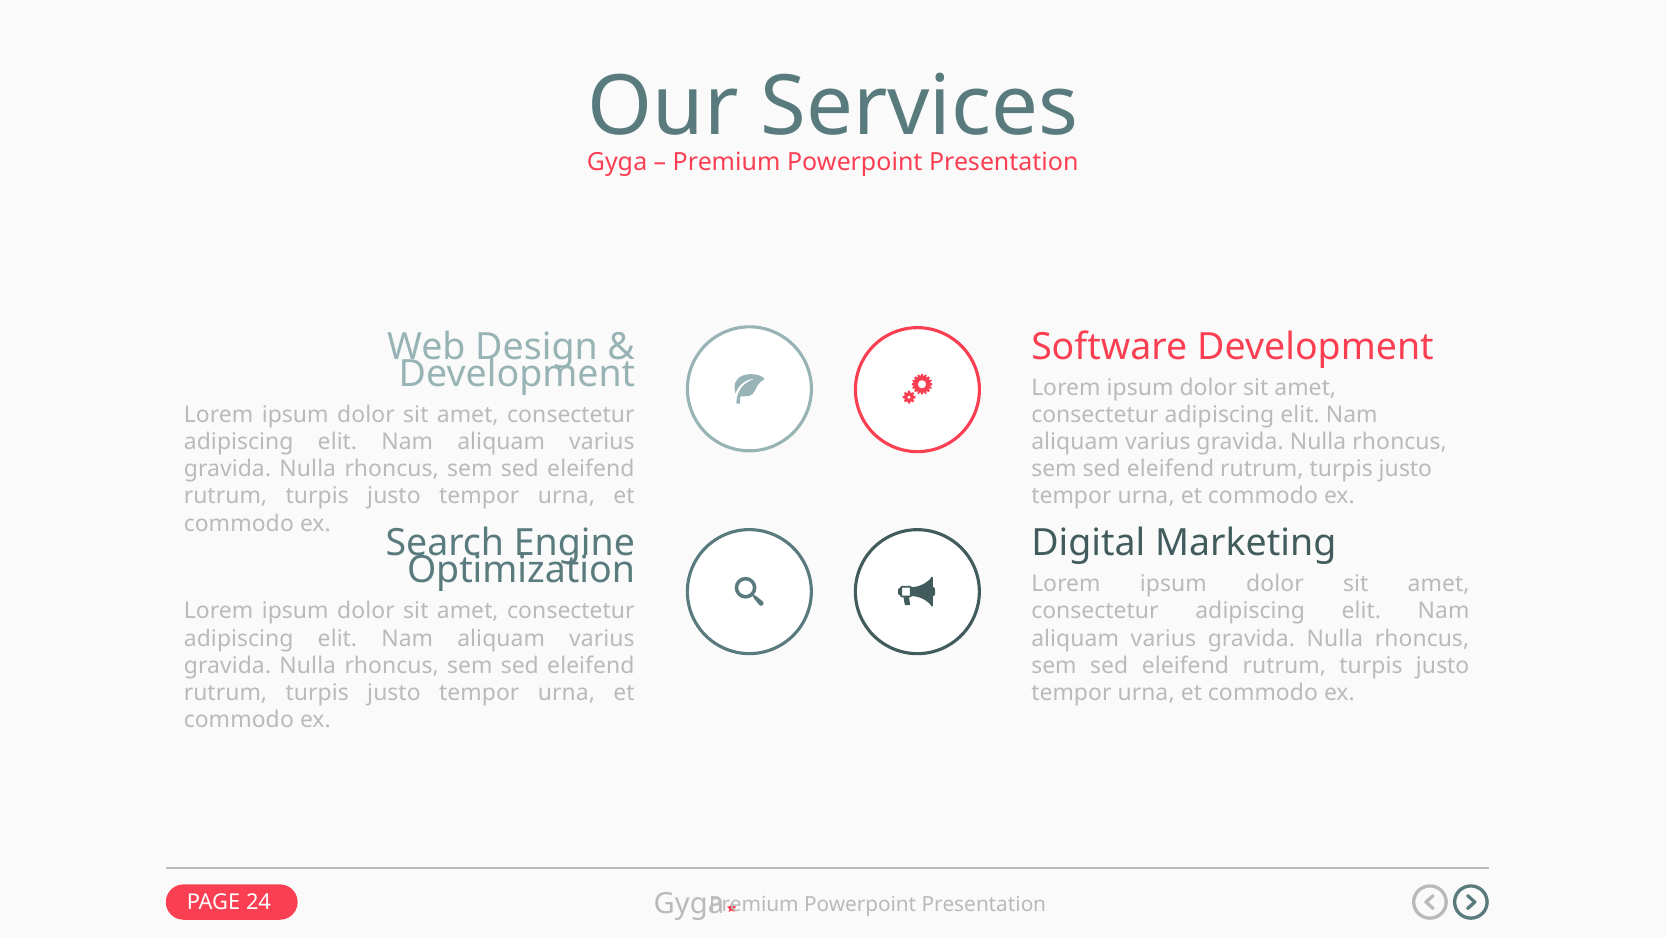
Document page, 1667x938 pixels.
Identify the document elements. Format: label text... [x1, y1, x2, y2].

text_box Web Design & Development Lorem ipsum dolor sit amet, consectetur adipiscing elit. Nam aliquam varius gravida. Nulla rhoncus, sem sed eleifend rutrum, turpis justo tempor urna, et commodo ex. [165, 330, 654, 526]
list Our Services [0, 43, 1667, 137]
text_box [734, 576, 764, 606]
text_box [685, 527, 814, 656]
text_box [734, 374, 765, 404]
text_box Software Development Lorem ipsum dolor sit amet, consectetur adipiscing elit. Nam aliquam varius gravida. Nulla rhoncus, sem sed eleifend rutrum, turpis justo tempor urna, et commodo ex. [1013, 330, 1489, 518]
text_box [685, 324, 814, 453]
text_box [853, 325, 982, 454]
text_box [902, 374, 933, 404]
text_box [898, 576, 936, 607]
text_box [853, 527, 982, 656]
text_box Search Engine Optimization Lorem ipsum dolor sit amet, consectetur adipiscing elit. Nam aliquam varius gravida. Nulla rhoncus, sem sed eleifend rutrum, turpis justo tempor urna, et commodo ex. [165, 526, 654, 742]
text_box Digital Marketing Lorem ipsum dolor sit amet, consectetur adipiscing elit. Nam aliquam varius gravida. Nulla rhoncus, sem sed eleifend rutrum, turpis justo tempor urna, et commodo ex. [1013, 526, 1489, 714]
list Gyga – Premium Powerpoint Presentation [0, 137, 1667, 185]
